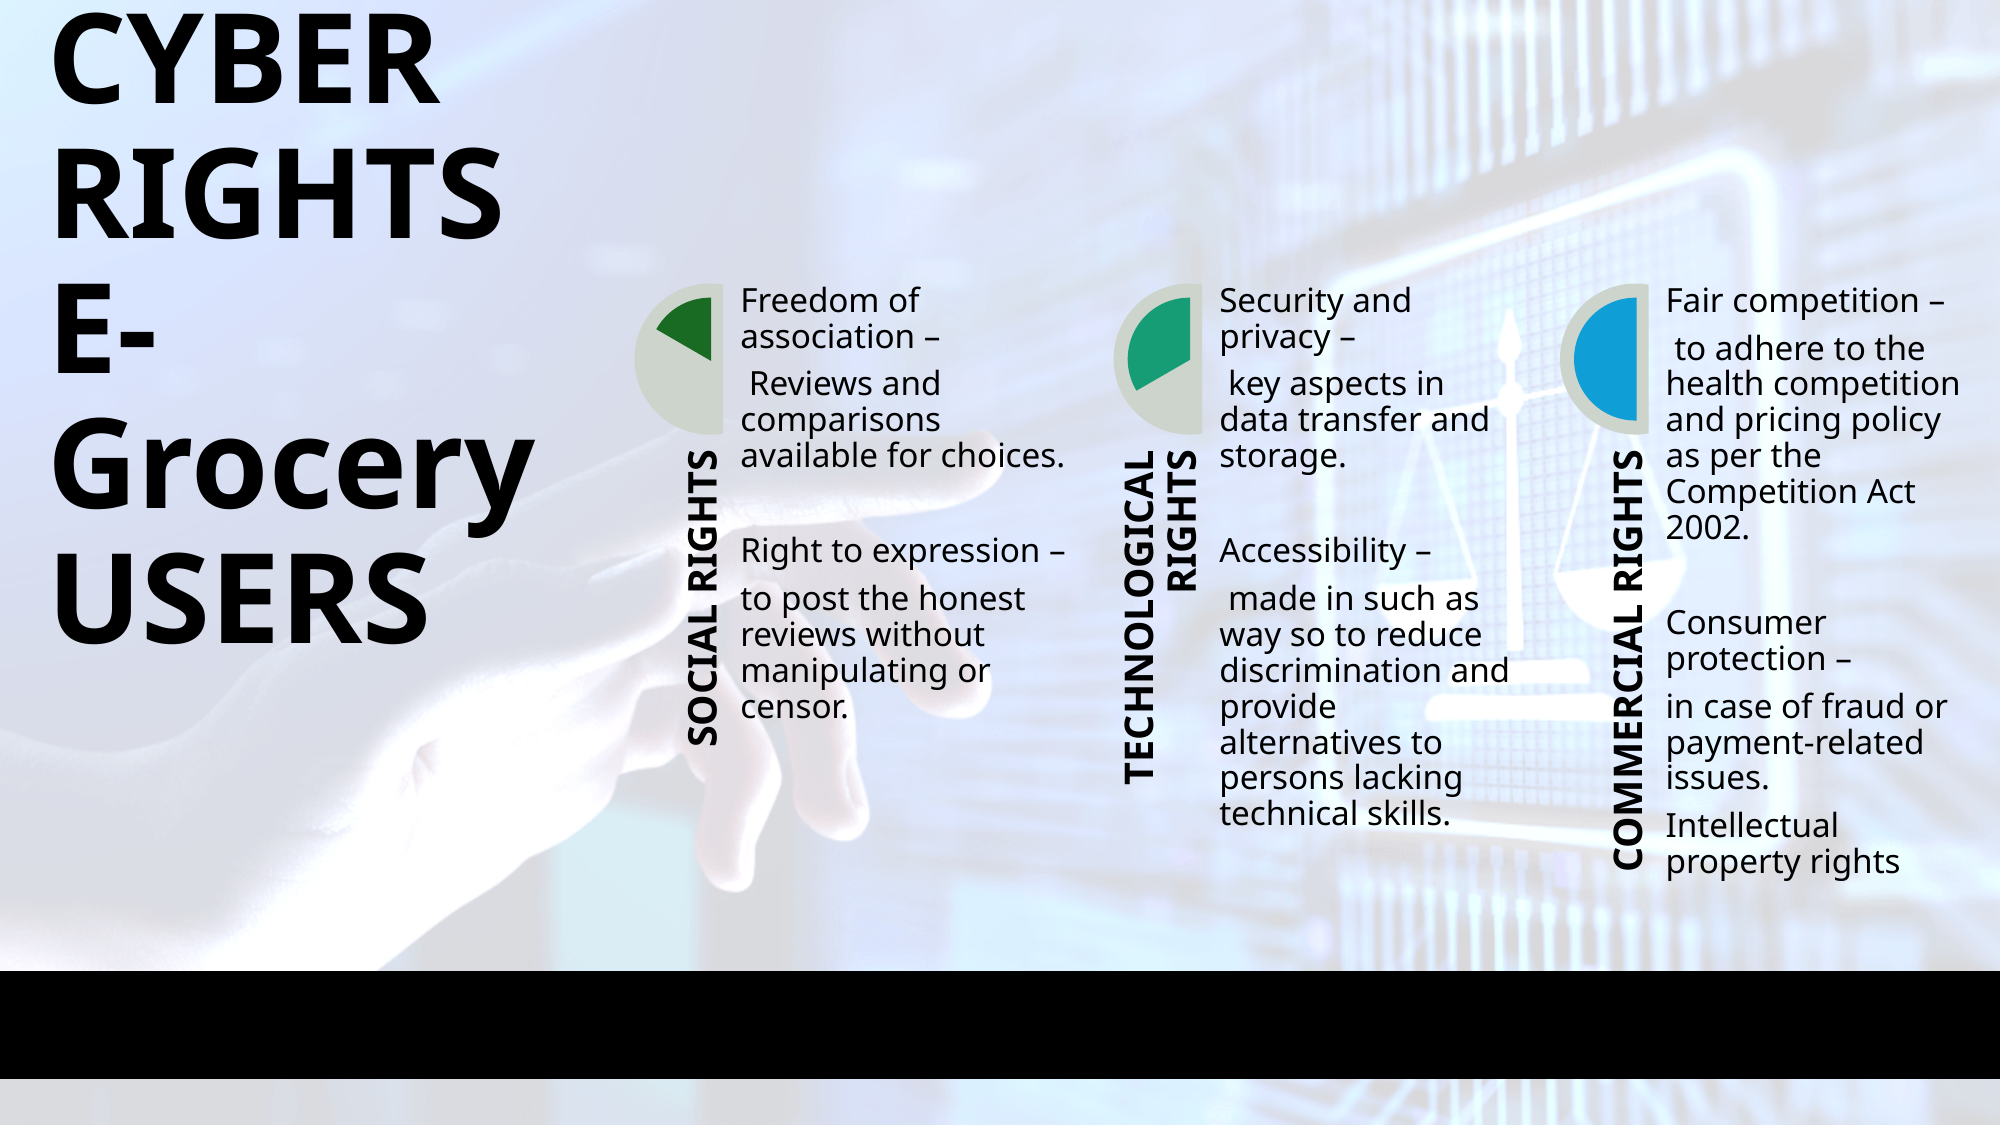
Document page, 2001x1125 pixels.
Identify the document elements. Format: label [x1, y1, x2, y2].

picture [0, 0, 2000, 1125]
text_box [633, 140, 1969, 1031]
